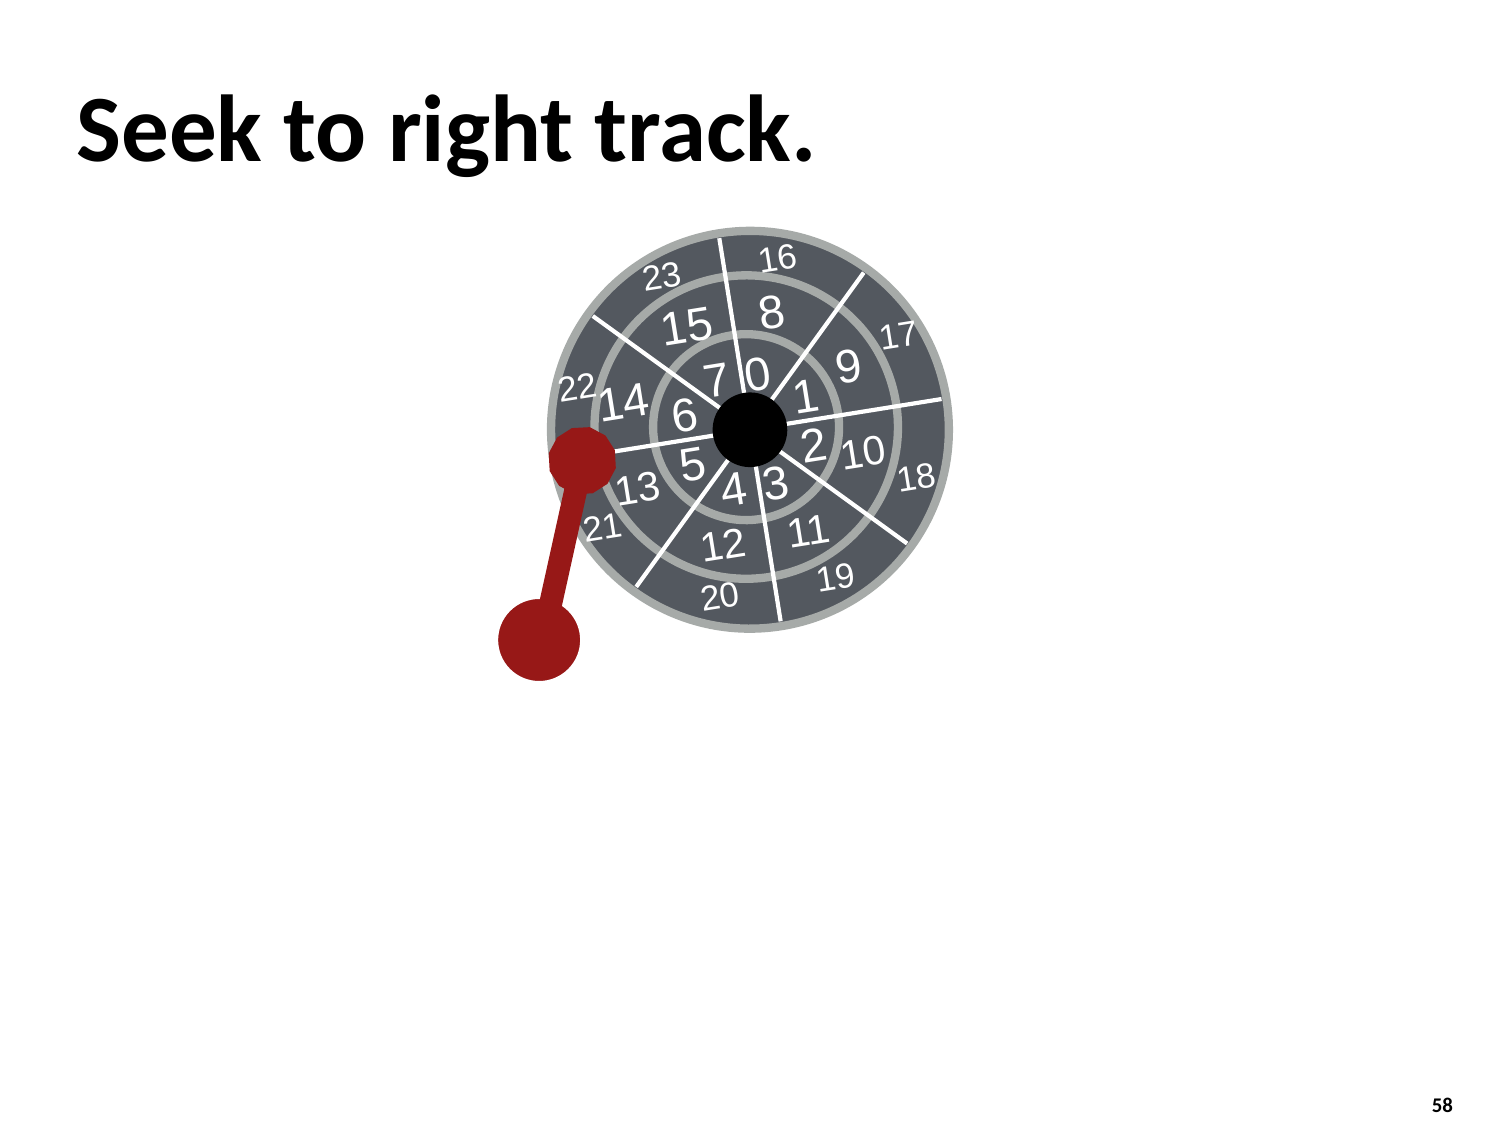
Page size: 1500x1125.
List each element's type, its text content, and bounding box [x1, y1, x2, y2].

title Seek to right track. [61, 60, 1307, 187]
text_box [550, 230, 950, 629]
text_box [496, 596, 583, 684]
